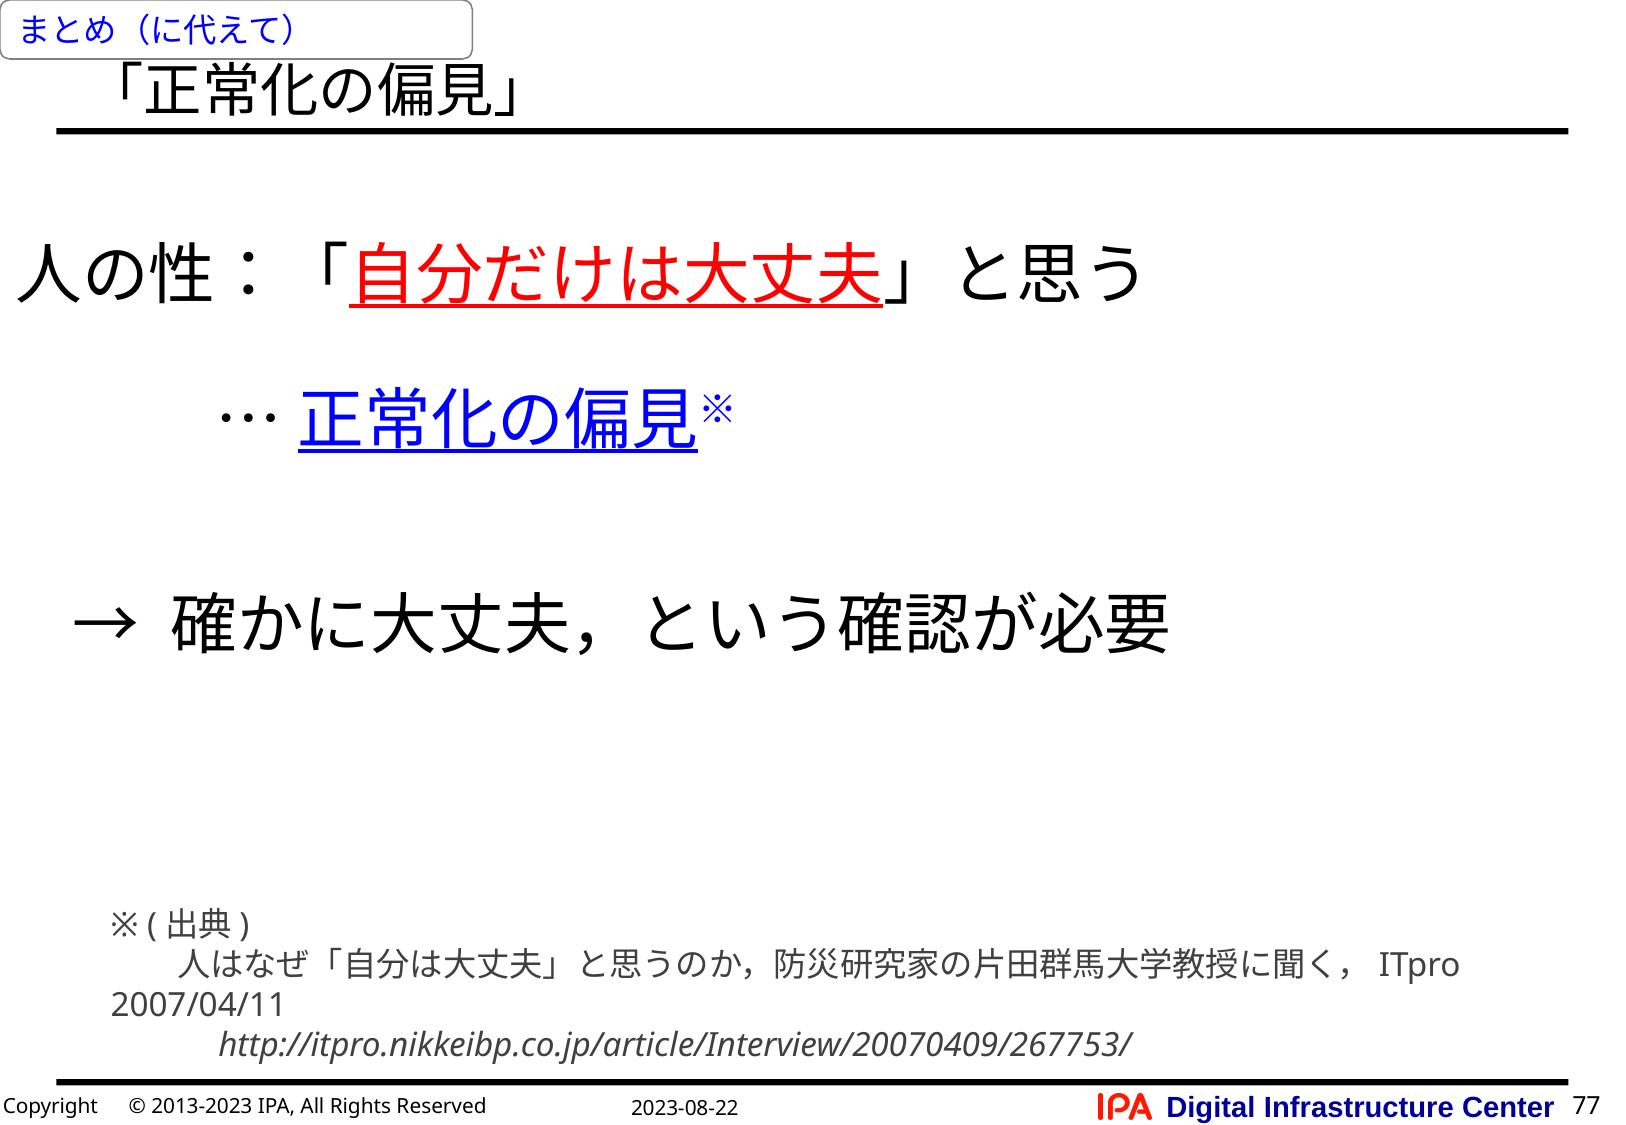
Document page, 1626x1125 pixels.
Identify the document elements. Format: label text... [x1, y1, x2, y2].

text_box ※ (出典) 人はなぜ「自分は大丈夫」と思うのか，防災研究家の片田群馬大学教授に聞く，ITpro 2007/04/11 http://itpro.nikkeibp.co.jp/article/Interview/20070409/267753/ [95, 895, 1573, 1071]
text_box まとめ（に代えて） [0, 0, 473, 59]
text_box 人の性：「自分だけは大丈夫」と思う … 正常化の偏見※ [0, 184, 1181, 465]
picture [1098, 1093, 1152, 1120]
text_box → 確かに大丈夫，という確認が必要 [57, 574, 1187, 669]
title 「正常化の偏見」 [70, 41, 1311, 136]
